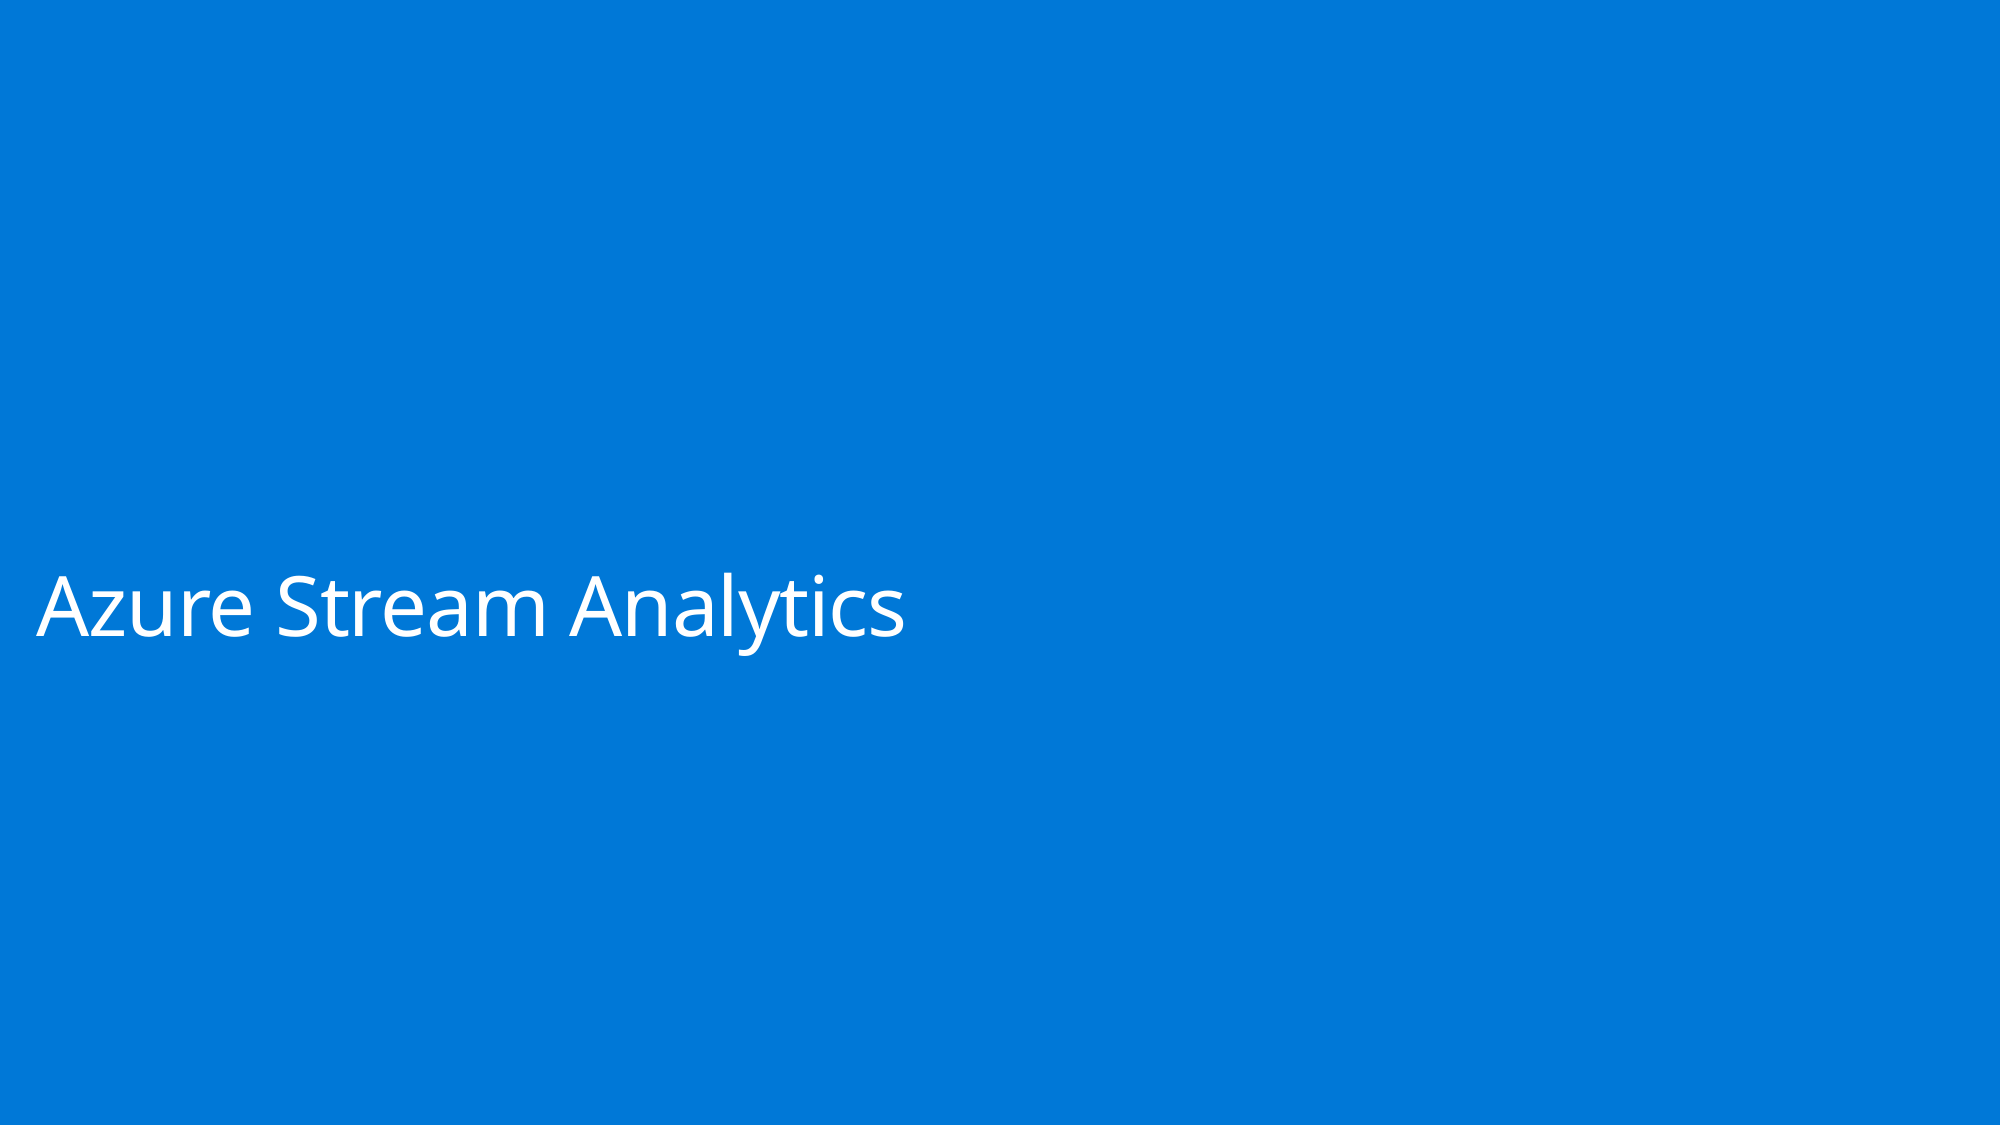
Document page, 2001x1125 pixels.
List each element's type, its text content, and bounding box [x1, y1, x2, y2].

title Azure Stream Analytics [12, 549, 1925, 698]
